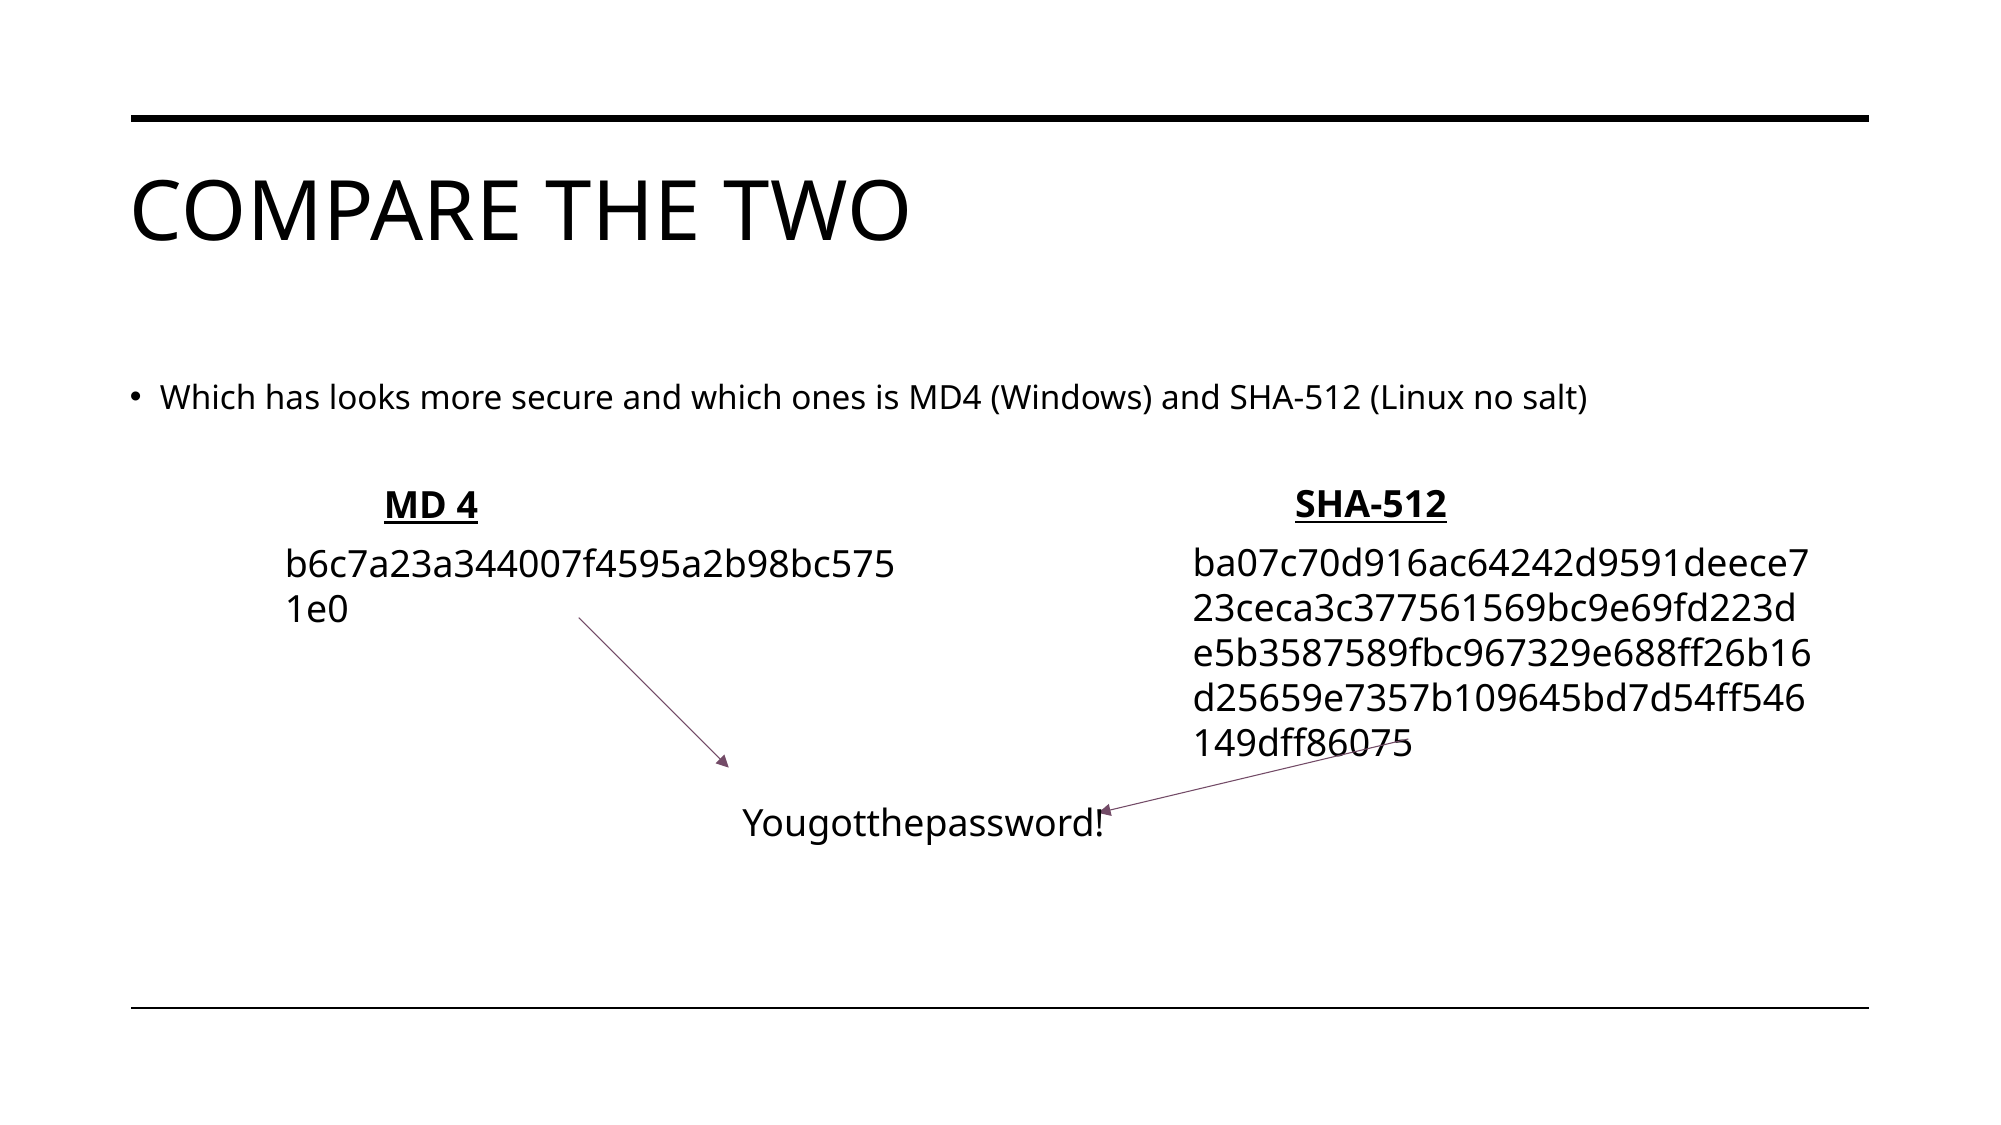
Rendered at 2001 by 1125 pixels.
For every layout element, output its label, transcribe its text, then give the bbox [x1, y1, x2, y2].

text_box SHA-512 [1280, 472, 1730, 533]
text_box MD 4 [368, 473, 819, 534]
text_box Yougotthepassword! [727, 791, 1178, 852]
text_box ba07c70d916ac64242d9591deece723ceca3c377561569bc9e69fd223de5b3587589fbc967329e688ff26b16d25659e7357b109645bd7d54ff546149dff86075 [1177, 531, 1833, 772]
text_box b6c7a23a344007f4595a2b98bc5751e0 [269, 532, 927, 638]
list Which has looks more secure and which ones is MD4 (Windows) and SHA-512 (Linux no salt) [114, 364, 1869, 451]
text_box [578, 617, 729, 768]
title Compare the Two [114, 149, 1869, 364]
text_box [1098, 738, 1409, 813]
